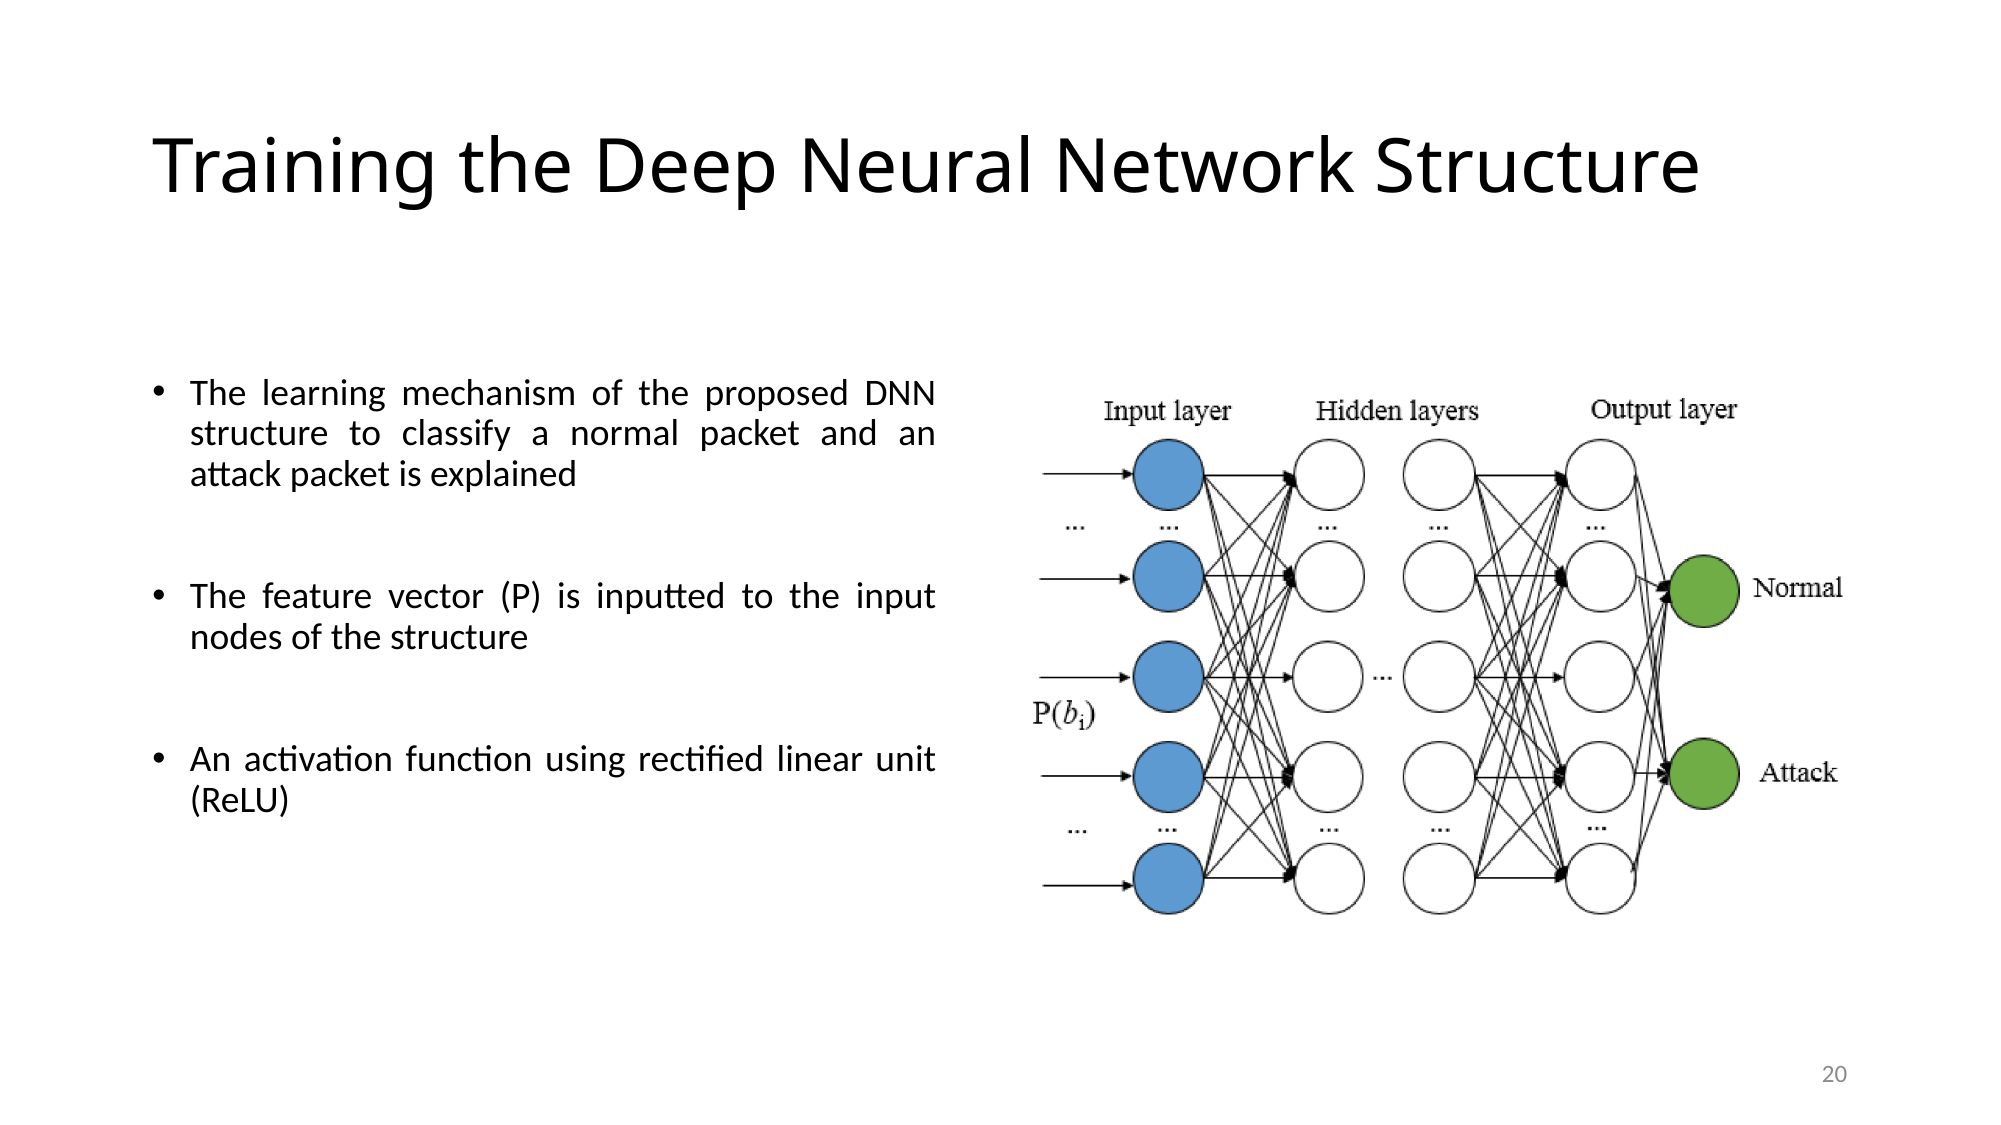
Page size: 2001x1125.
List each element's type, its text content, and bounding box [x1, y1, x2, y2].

title Training the Deep Neural Network Structure [137, 59, 1863, 278]
list The learning mechanism of the proposed DNN structure to classify a normal packet and an attack packet is explained The feature vector (P) is inputted to the input nodes of the structure An activation function using rectified linear unit (ReLU) [137, 365, 953, 1080]
slide_number 20 [1412, 1042, 1863, 1103]
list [1030, 395, 1845, 917]
